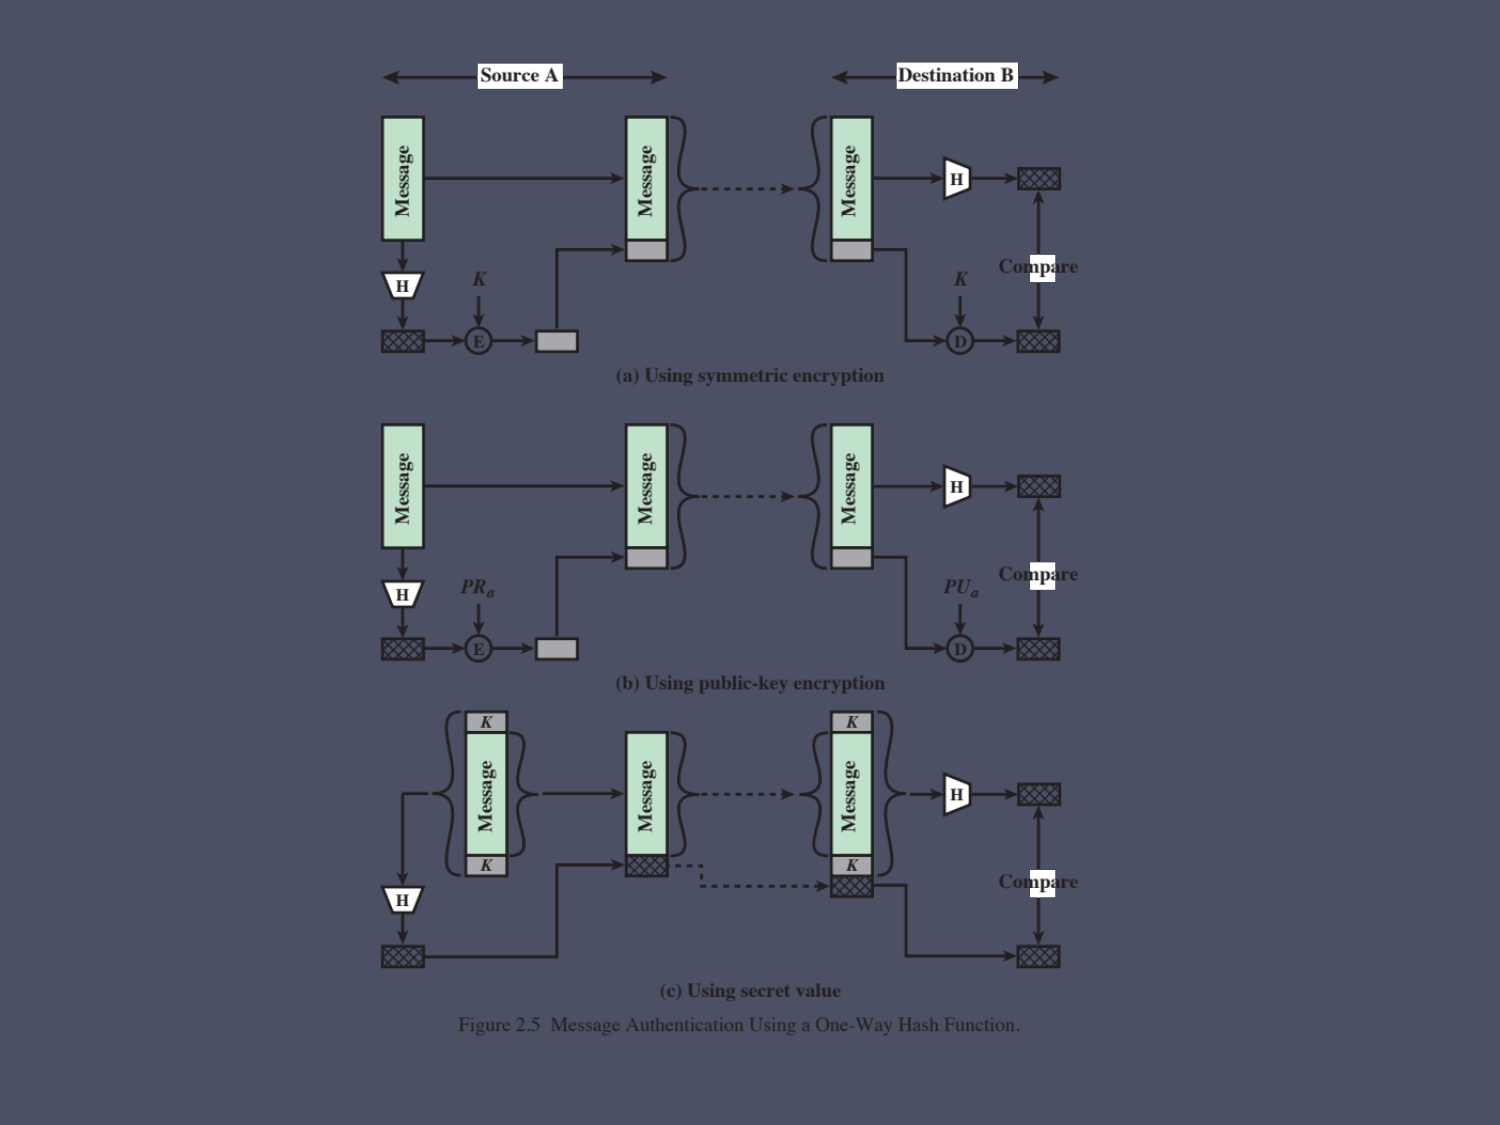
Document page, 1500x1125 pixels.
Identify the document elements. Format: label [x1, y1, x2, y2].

picture [314, 0, 1185, 1121]
